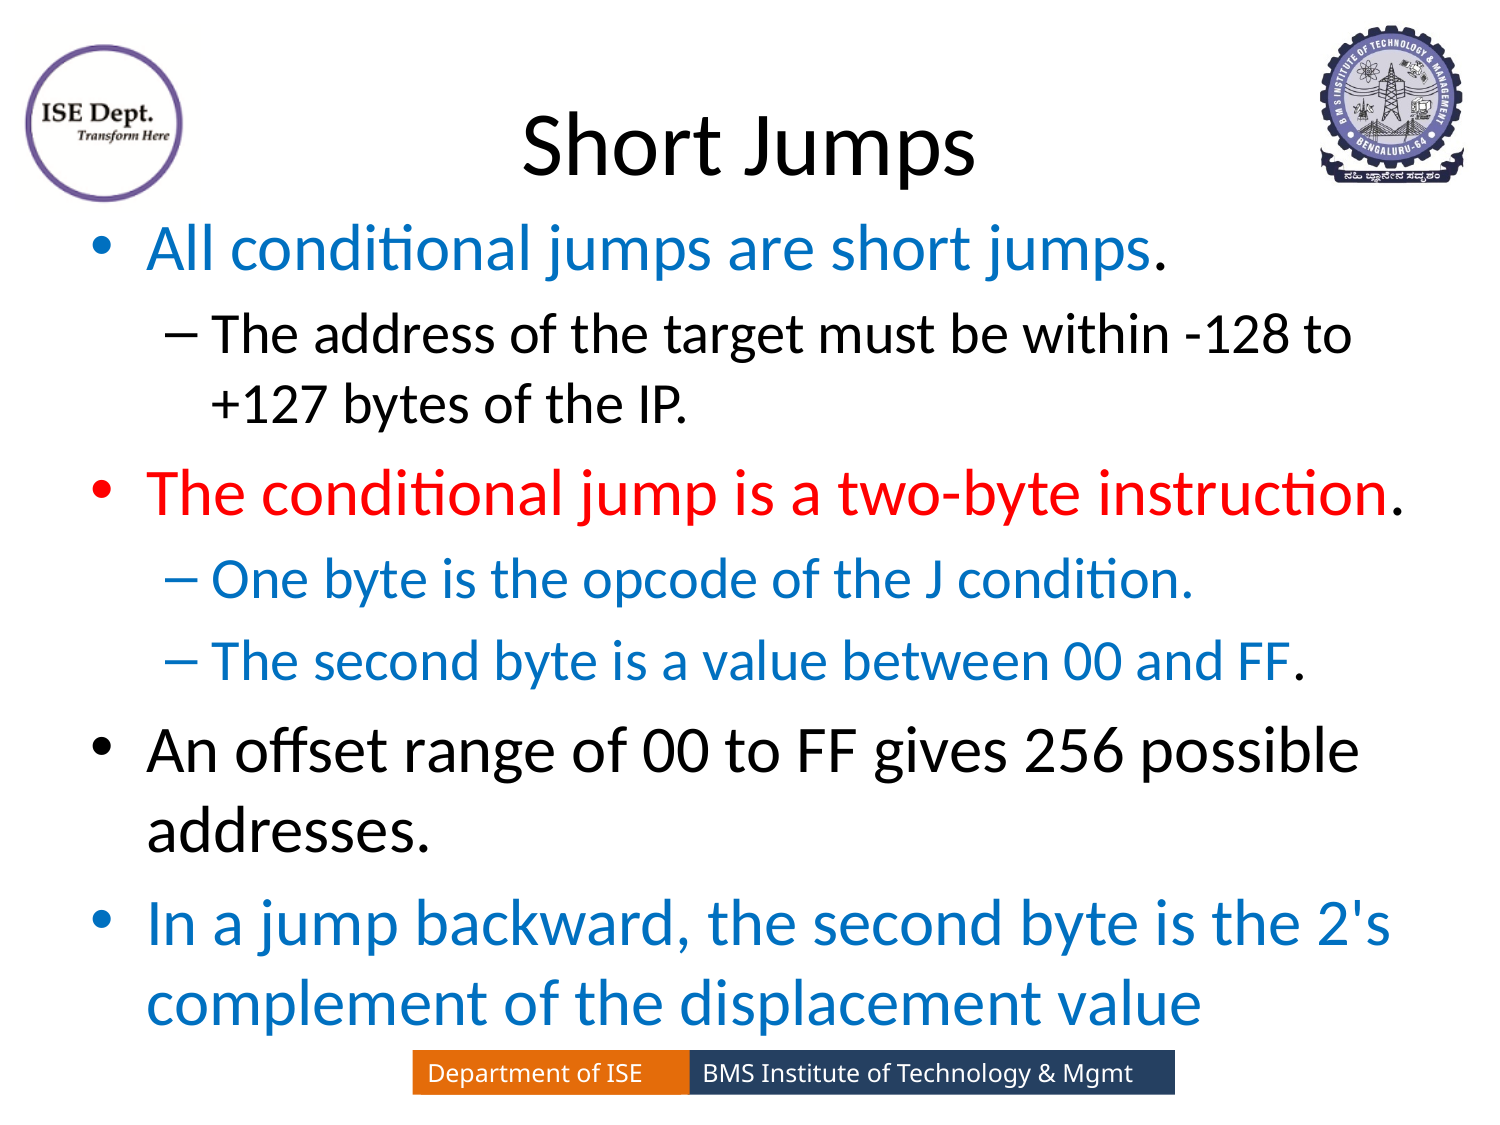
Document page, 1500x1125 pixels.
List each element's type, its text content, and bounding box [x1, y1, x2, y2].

picture [15, 24, 201, 213]
picture [1287, 0, 1500, 213]
list All conditional jumps are short jumps. The address of the target must be within -128 to +127 bytes of the IP. The conditional jump is a two-byte instruction. One byte is the opcode of the J condition. The second byte is a value between 00 and FF. An offset range of 00 to FF gives 256 possible addresses. In a jump backward, the second byte is the 2's complement of the displacement value [75, 196, 1425, 1047]
title Short Jumps [75, 45, 1425, 196]
